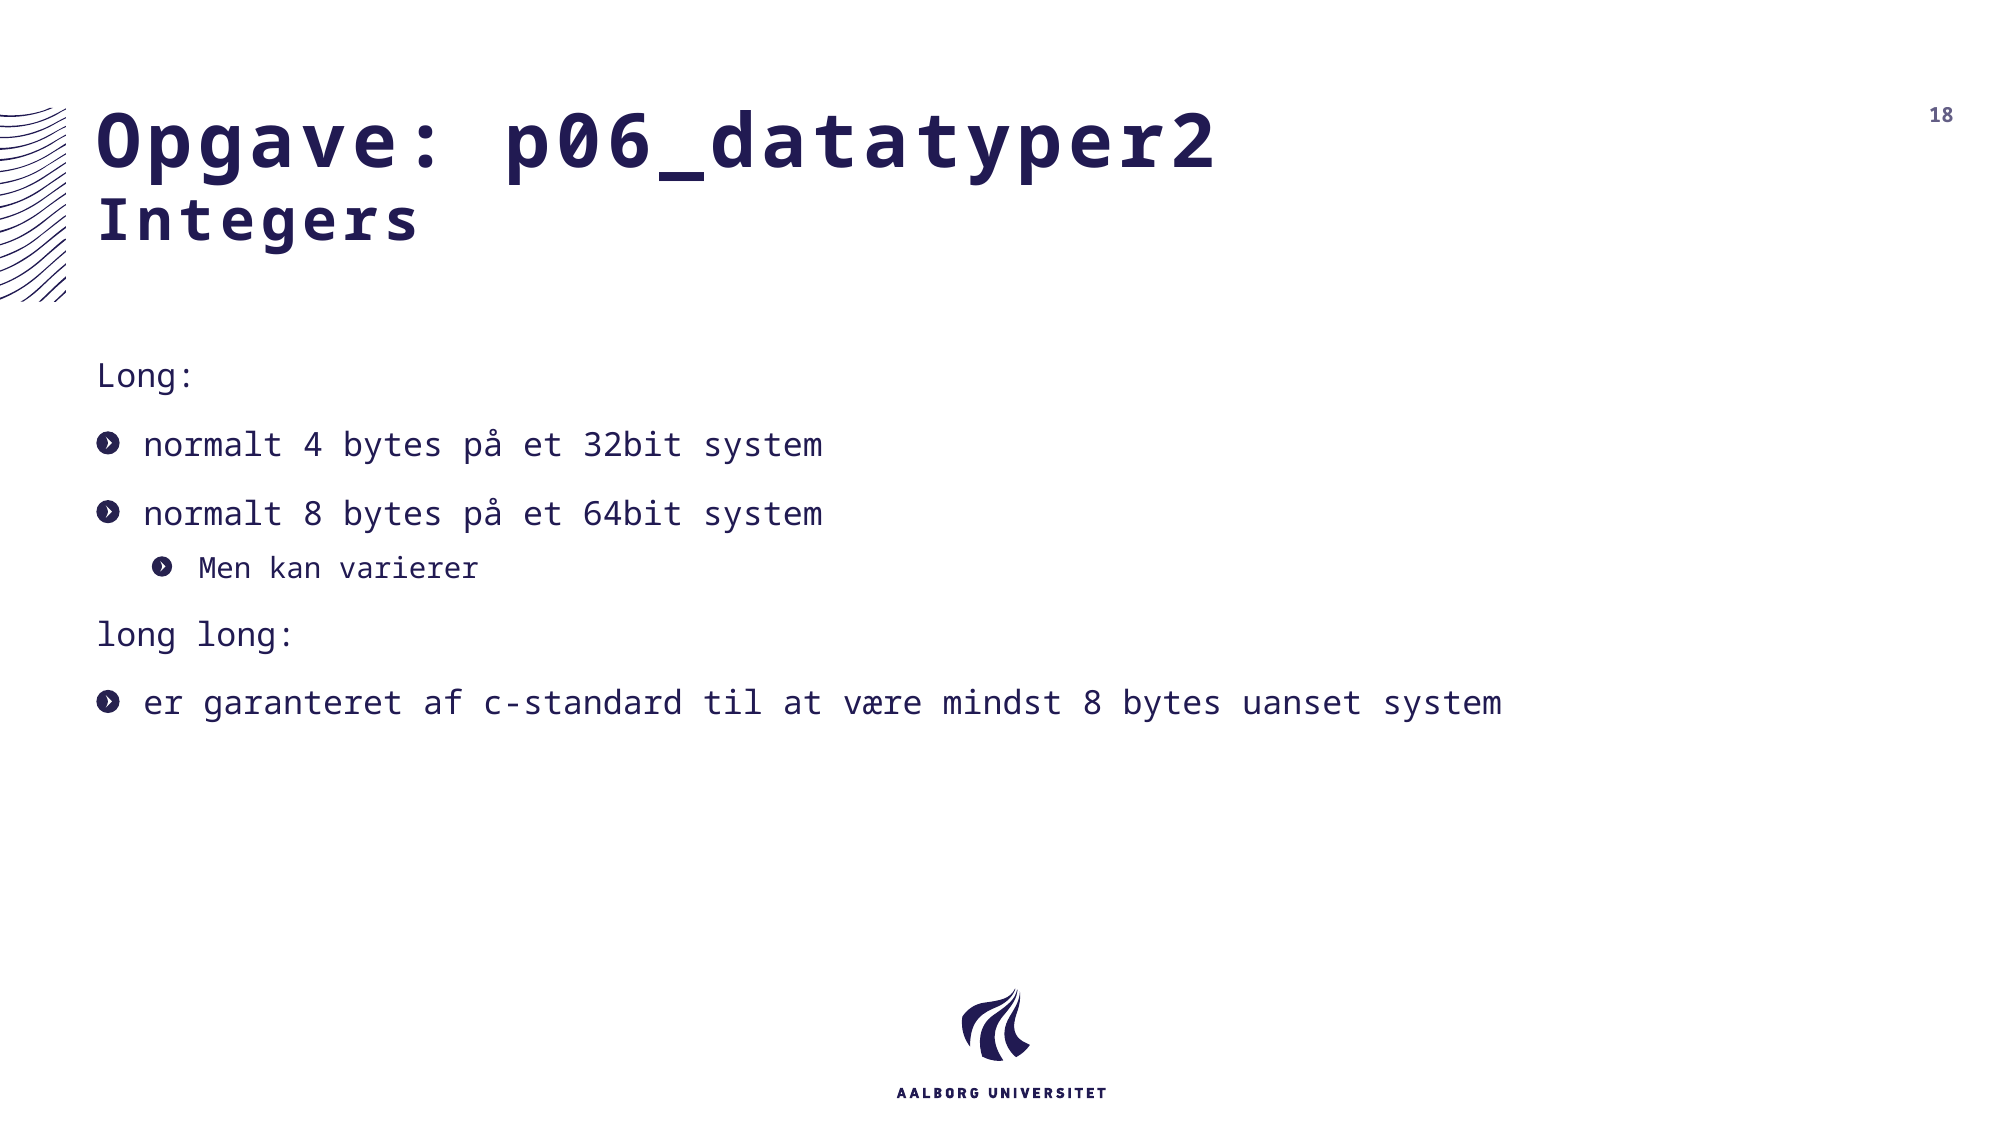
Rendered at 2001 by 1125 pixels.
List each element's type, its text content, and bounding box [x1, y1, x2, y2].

title Opgave: p06_datatyper2 Integers [96, 60, 1798, 303]
list Long: normalt 4 bytes på et 32bit system normalt 8 bytes på et 64bit system Men kan varierer long long: er garanteret af c-standard til at være mindst 8 bytes uanset system [96, 338, 1839, 947]
slide_number 18 [1860, 97, 1954, 135]
